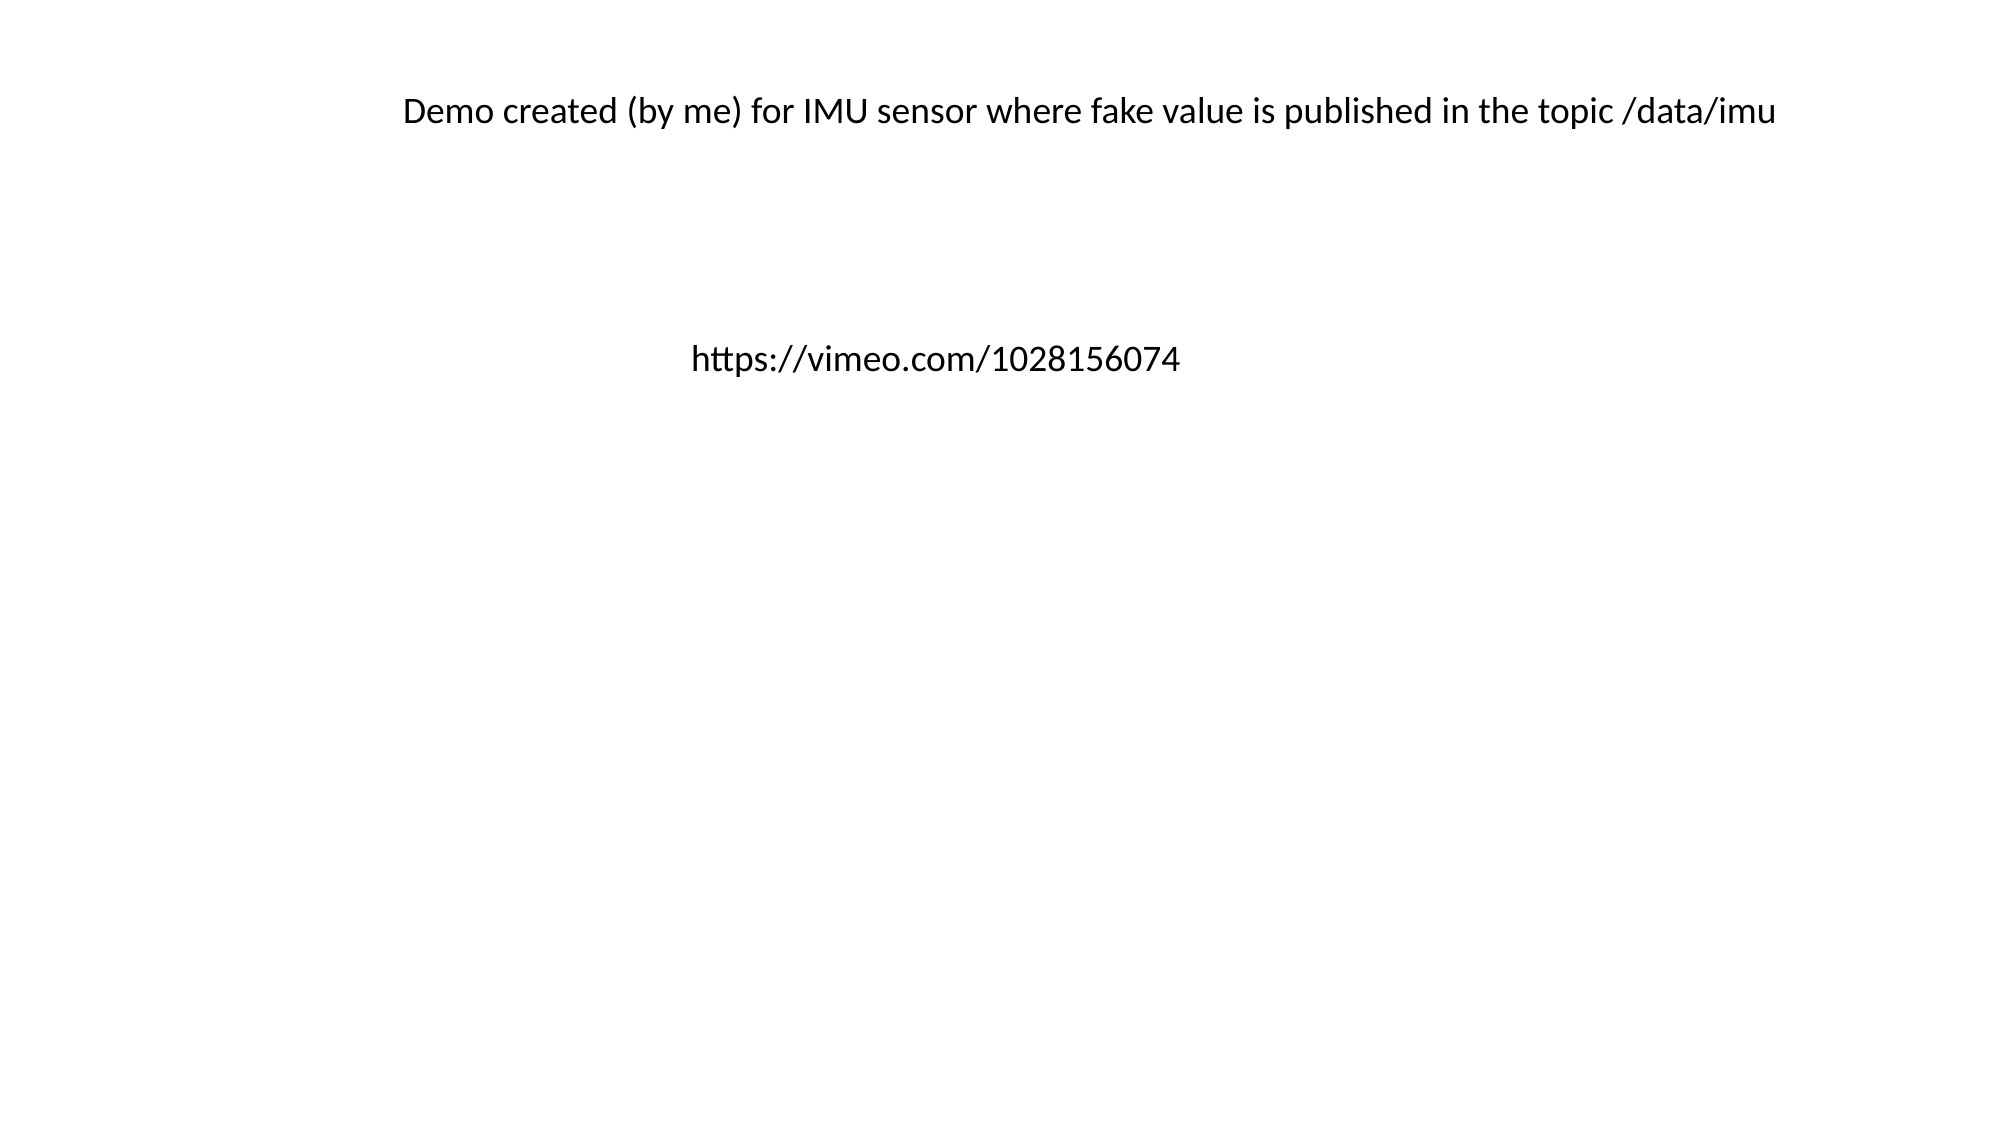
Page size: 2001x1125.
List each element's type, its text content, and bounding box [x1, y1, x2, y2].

text_box Demo created (by me) for IMU sensor where fake value is published in the topic /data/imu [388, 78, 1794, 139]
text_box https://vimeo.com/1028156074 [676, 326, 1677, 387]
